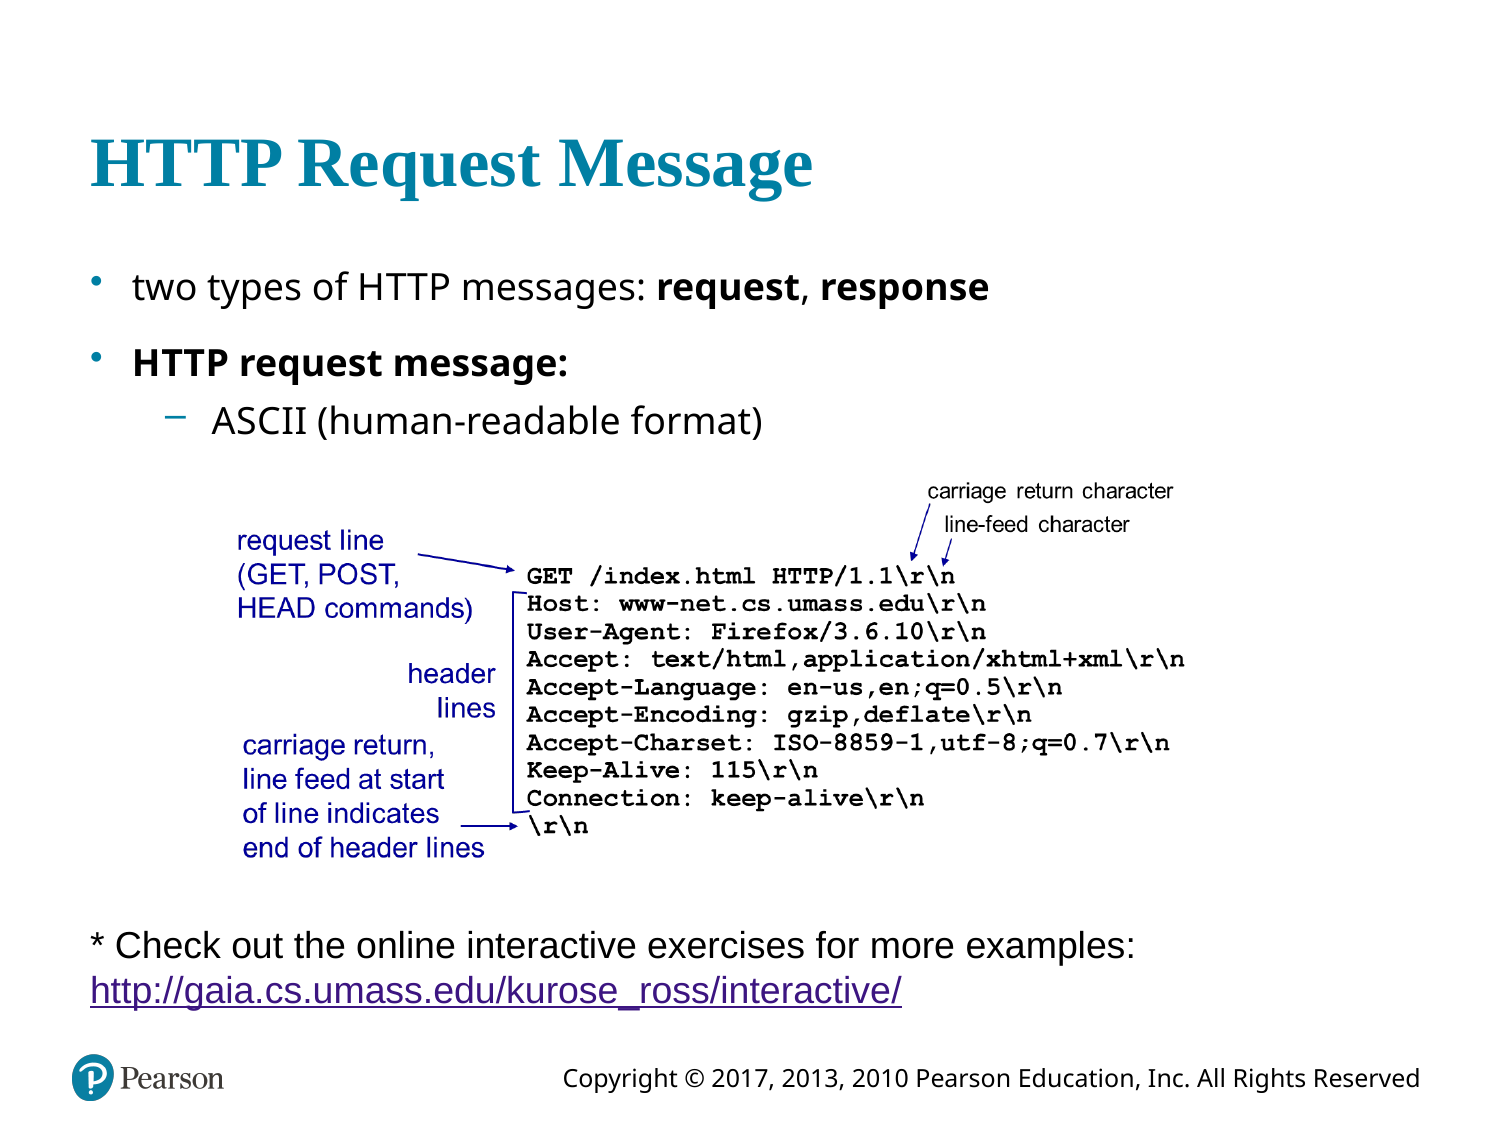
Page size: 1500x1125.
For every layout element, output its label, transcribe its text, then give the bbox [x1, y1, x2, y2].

list * Check out the online interactive exercises for more examples: http://gaia.cs.umass.edu/kurose_ross/interactive/ [75, 908, 1425, 1027]
picture [72, 1087, 83, 1101]
picture [72, 1054, 88, 1070]
list two types of H T T P messages: request, response H T T P request message: A S C I I (human-readable format) [75, 262, 1425, 442]
picture [80, 1063, 106, 1088]
title H T T P Request Message [75, 35, 1425, 216]
picture [98, 1054, 224, 1101]
picture [218, 469, 1205, 881]
